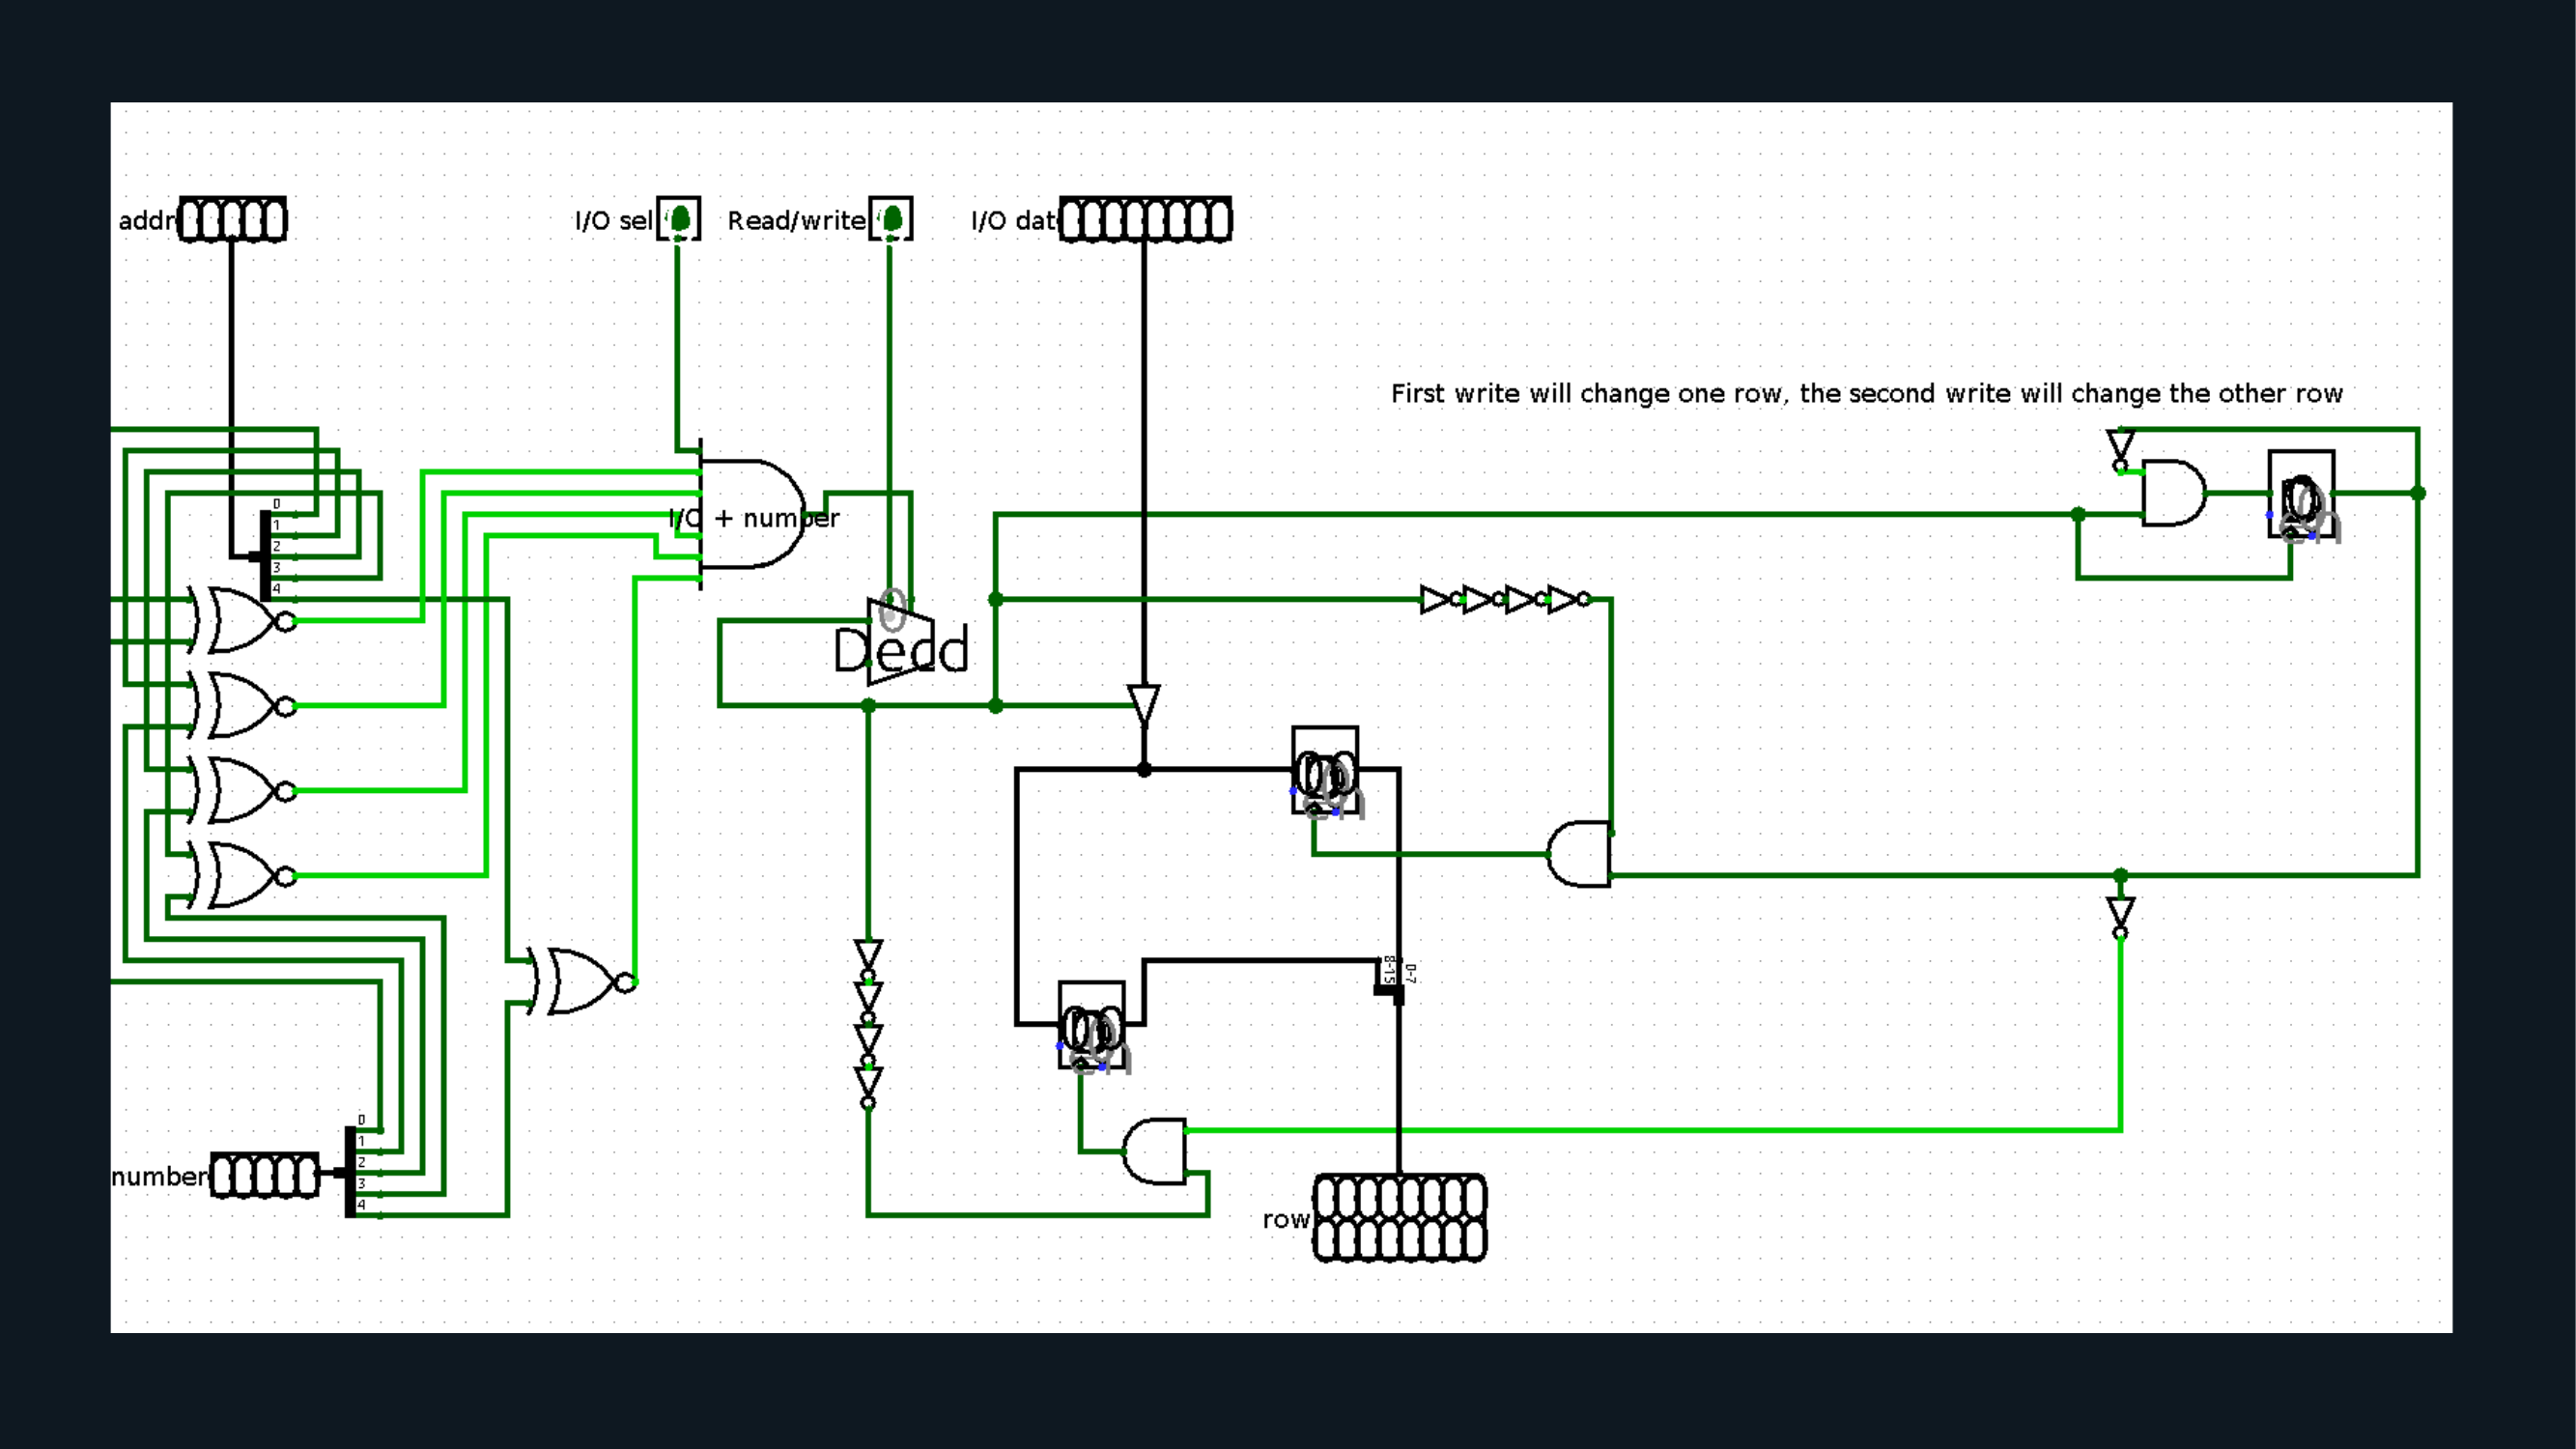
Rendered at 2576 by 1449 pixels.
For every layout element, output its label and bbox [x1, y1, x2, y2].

text_box [110, 102, 2453, 1333]
